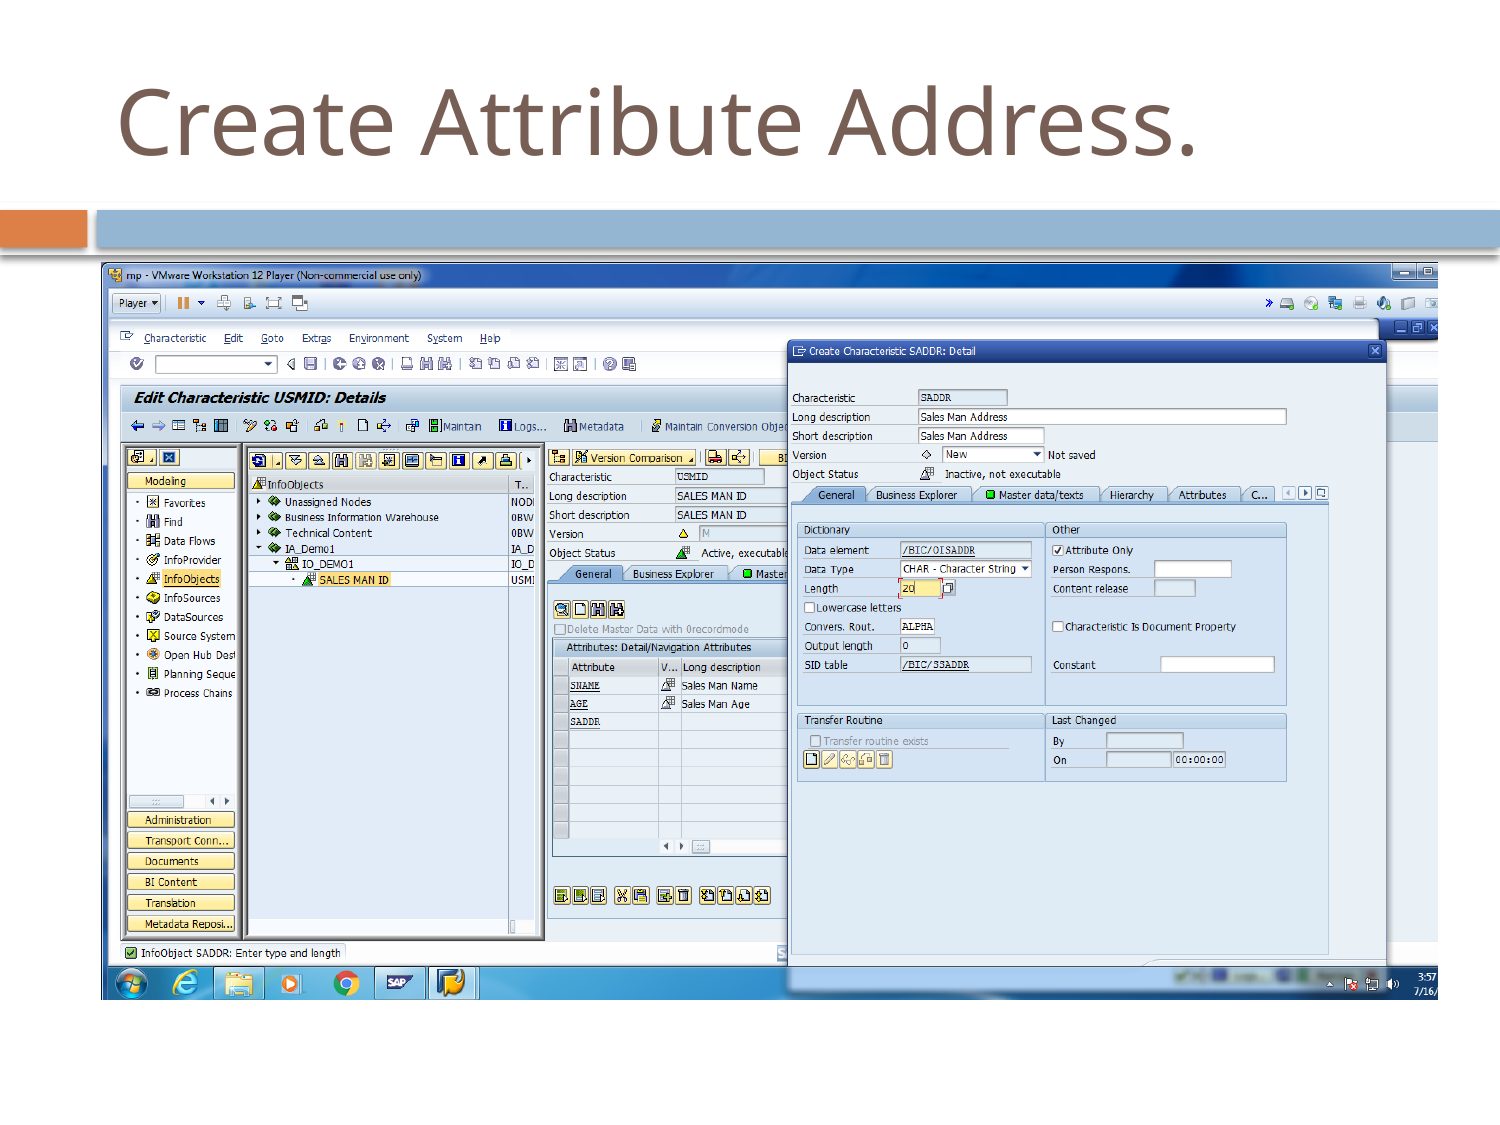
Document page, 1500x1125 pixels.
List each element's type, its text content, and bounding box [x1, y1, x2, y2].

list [100, 262, 1438, 1001]
title Create Attribute Address. [100, 37, 1438, 200]
